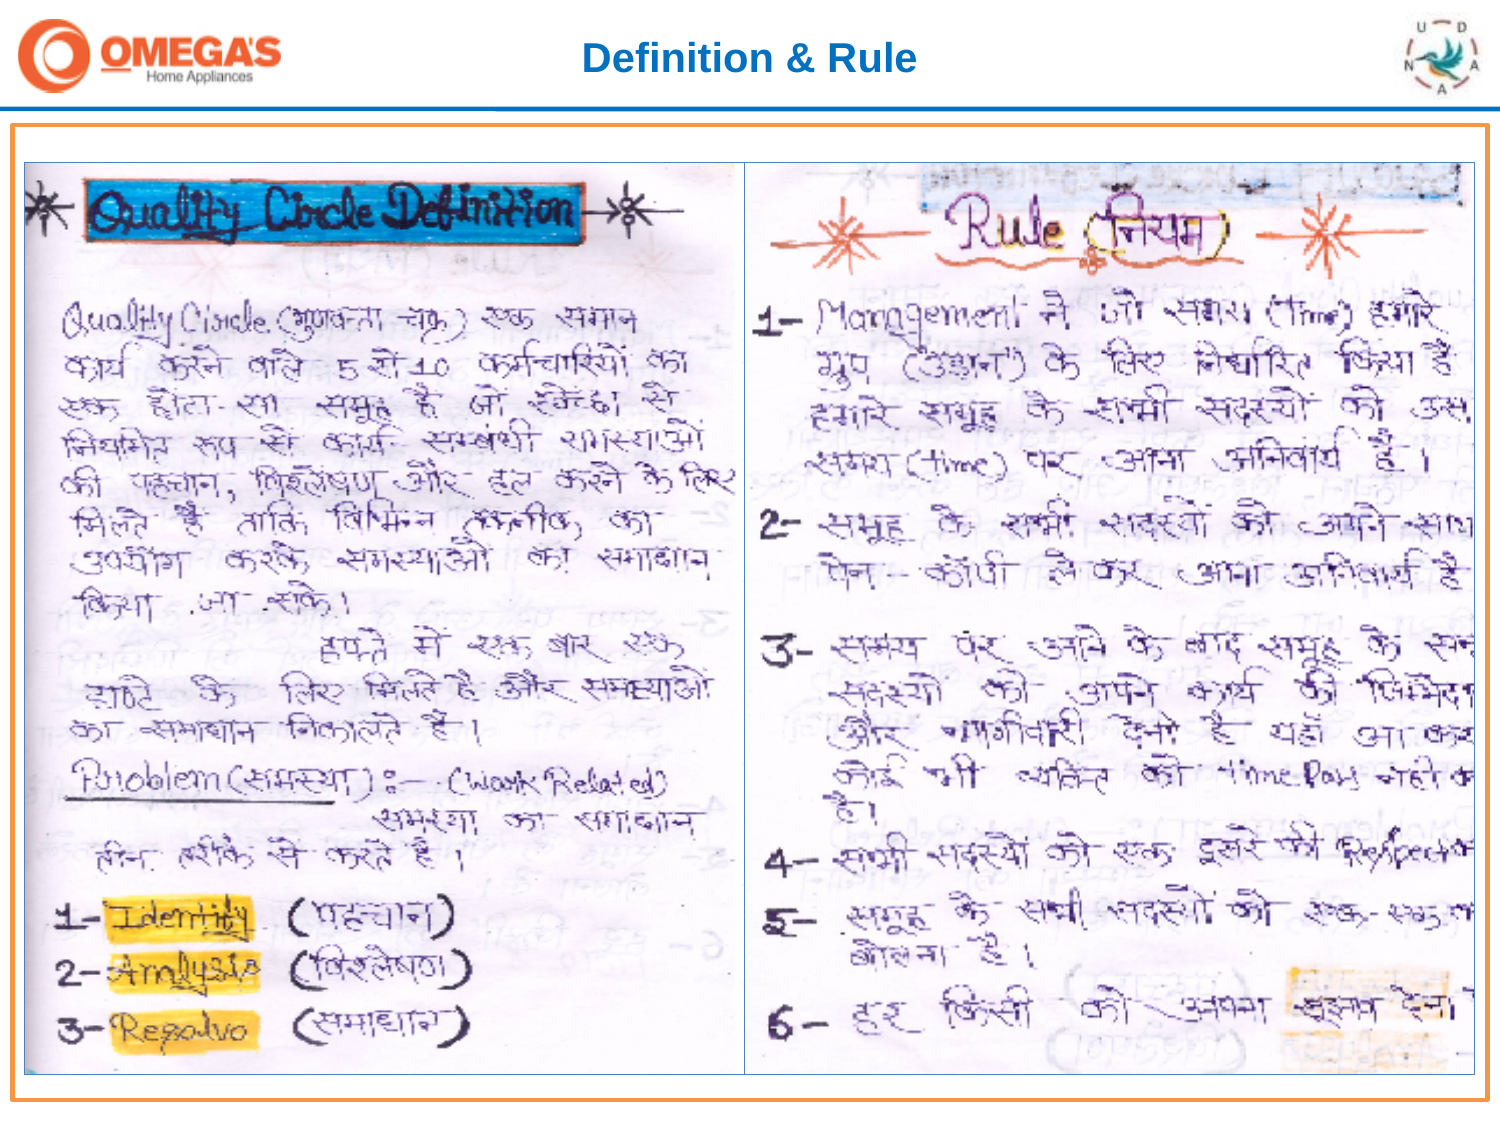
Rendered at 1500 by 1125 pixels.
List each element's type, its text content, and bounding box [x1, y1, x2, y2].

text_box [10, 123, 1490, 1102]
text_box Definition & Rule [566, 23, 933, 89]
picture [17, 19, 281, 94]
picture [24, 162, 1476, 1076]
picture [1393, 12, 1489, 101]
